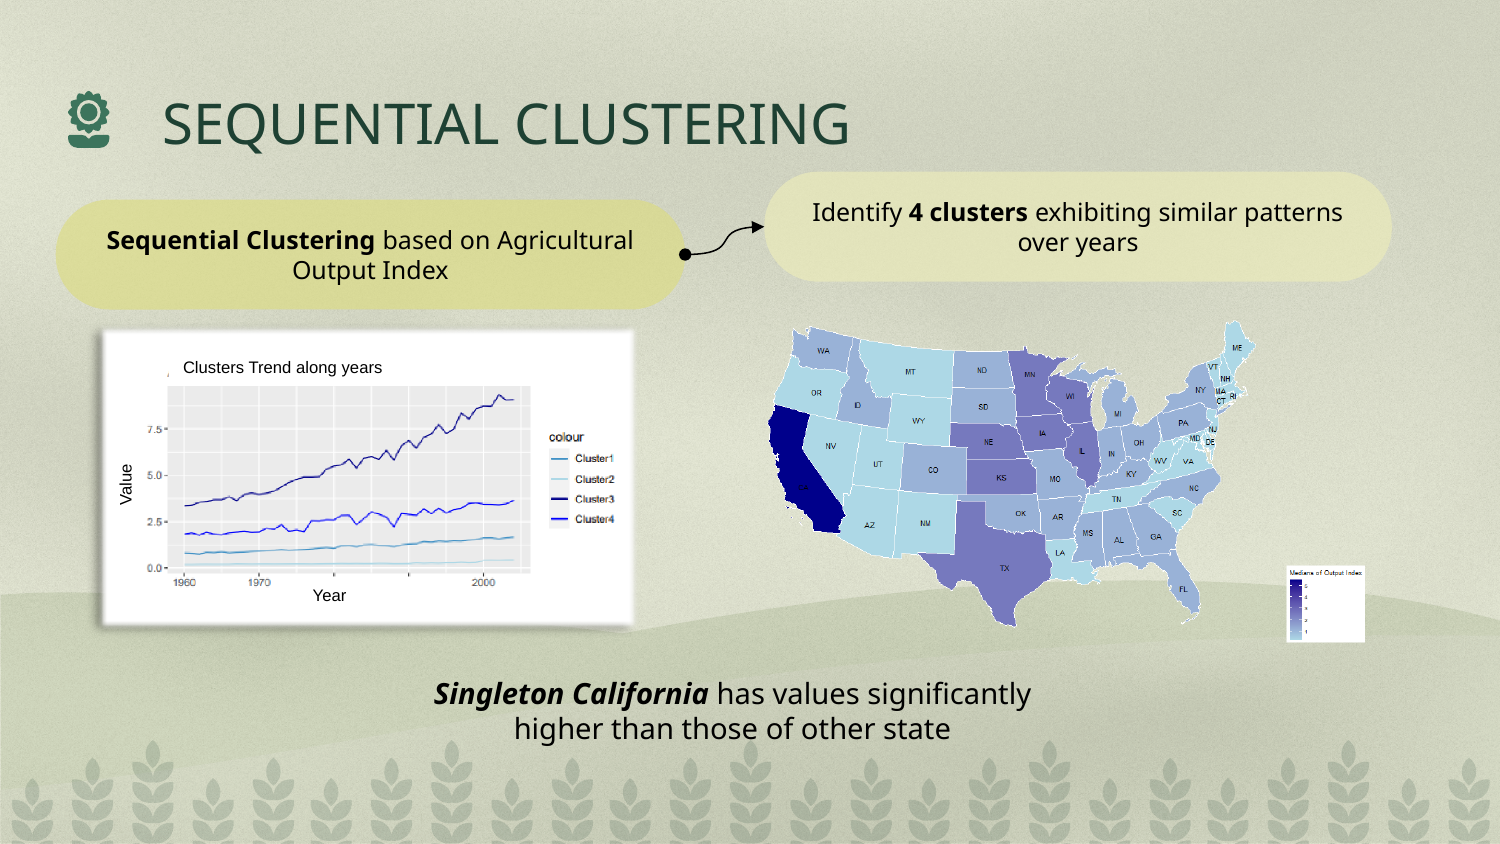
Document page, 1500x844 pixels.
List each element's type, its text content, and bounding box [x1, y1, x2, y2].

text_box Identify 4 clusters exhibiting similar patterns over years [762, 169, 1394, 284]
picture [737, 299, 1368, 650]
title SEQUENTIAL CLUSTERING [118, 72, 1382, 167]
picture [96, 324, 639, 631]
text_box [684, 226, 765, 255]
text_box Singleton California has values significantly higher than those of other state [407, 668, 1058, 753]
text_box Sequential Clustering based on Agricultural Output Index [53, 197, 687, 312]
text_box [67, 90, 110, 149]
